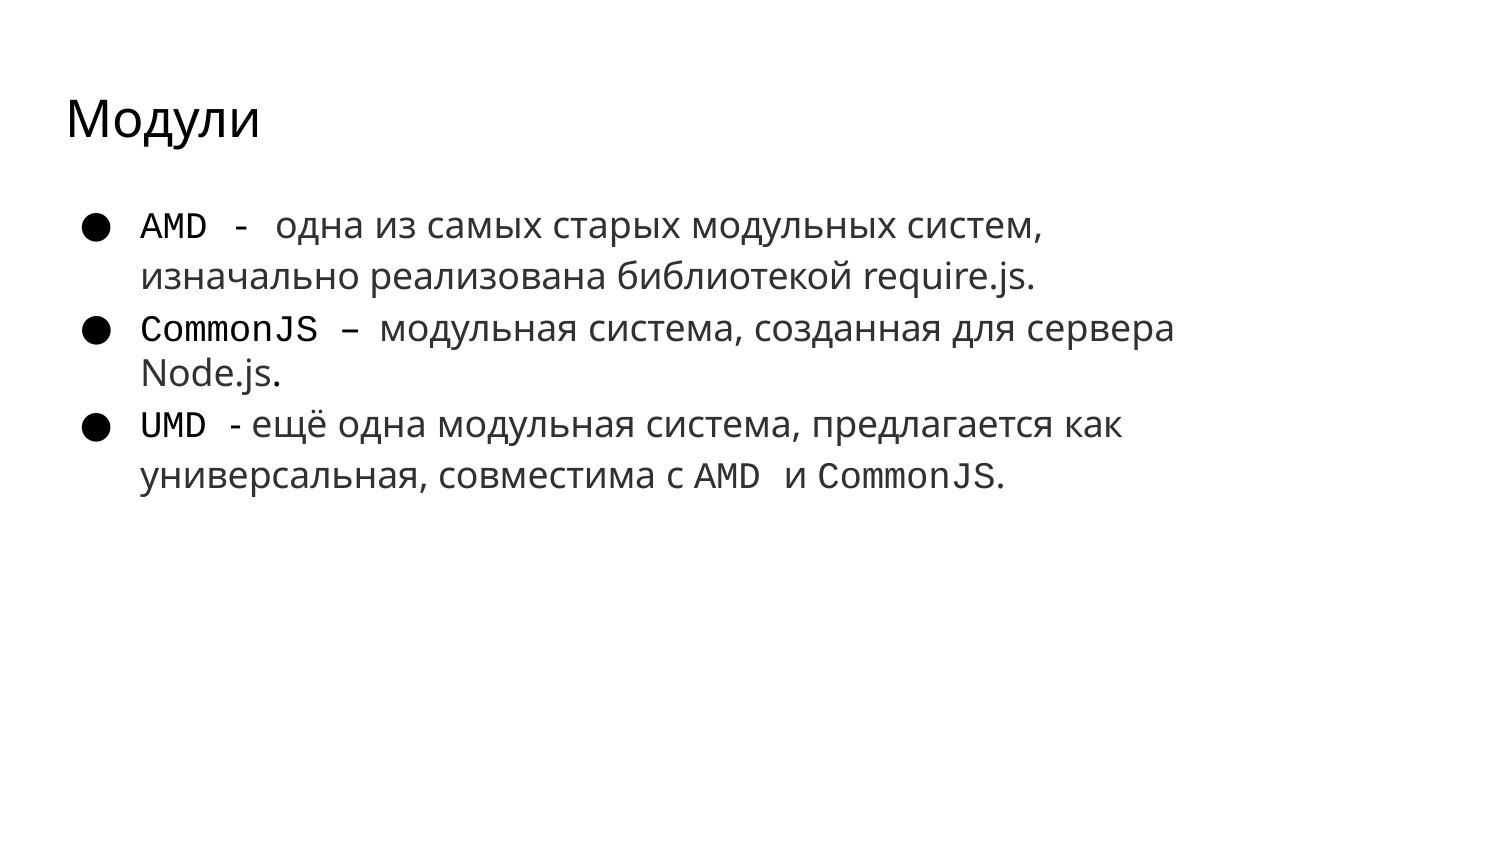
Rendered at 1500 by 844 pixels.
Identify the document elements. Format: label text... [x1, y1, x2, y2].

text_box AMD - одна из самых старых модульных систем, изначально реализована библиотекой require.js. CommonJS – модульная система, созданная для сервера Node.js. UMD - ещё одна модульная система, предлагается как универсальная, совместима с AMD и CommonJS. [77, 192, 1368, 497]
title Модули [63, 82, 1272, 227]
